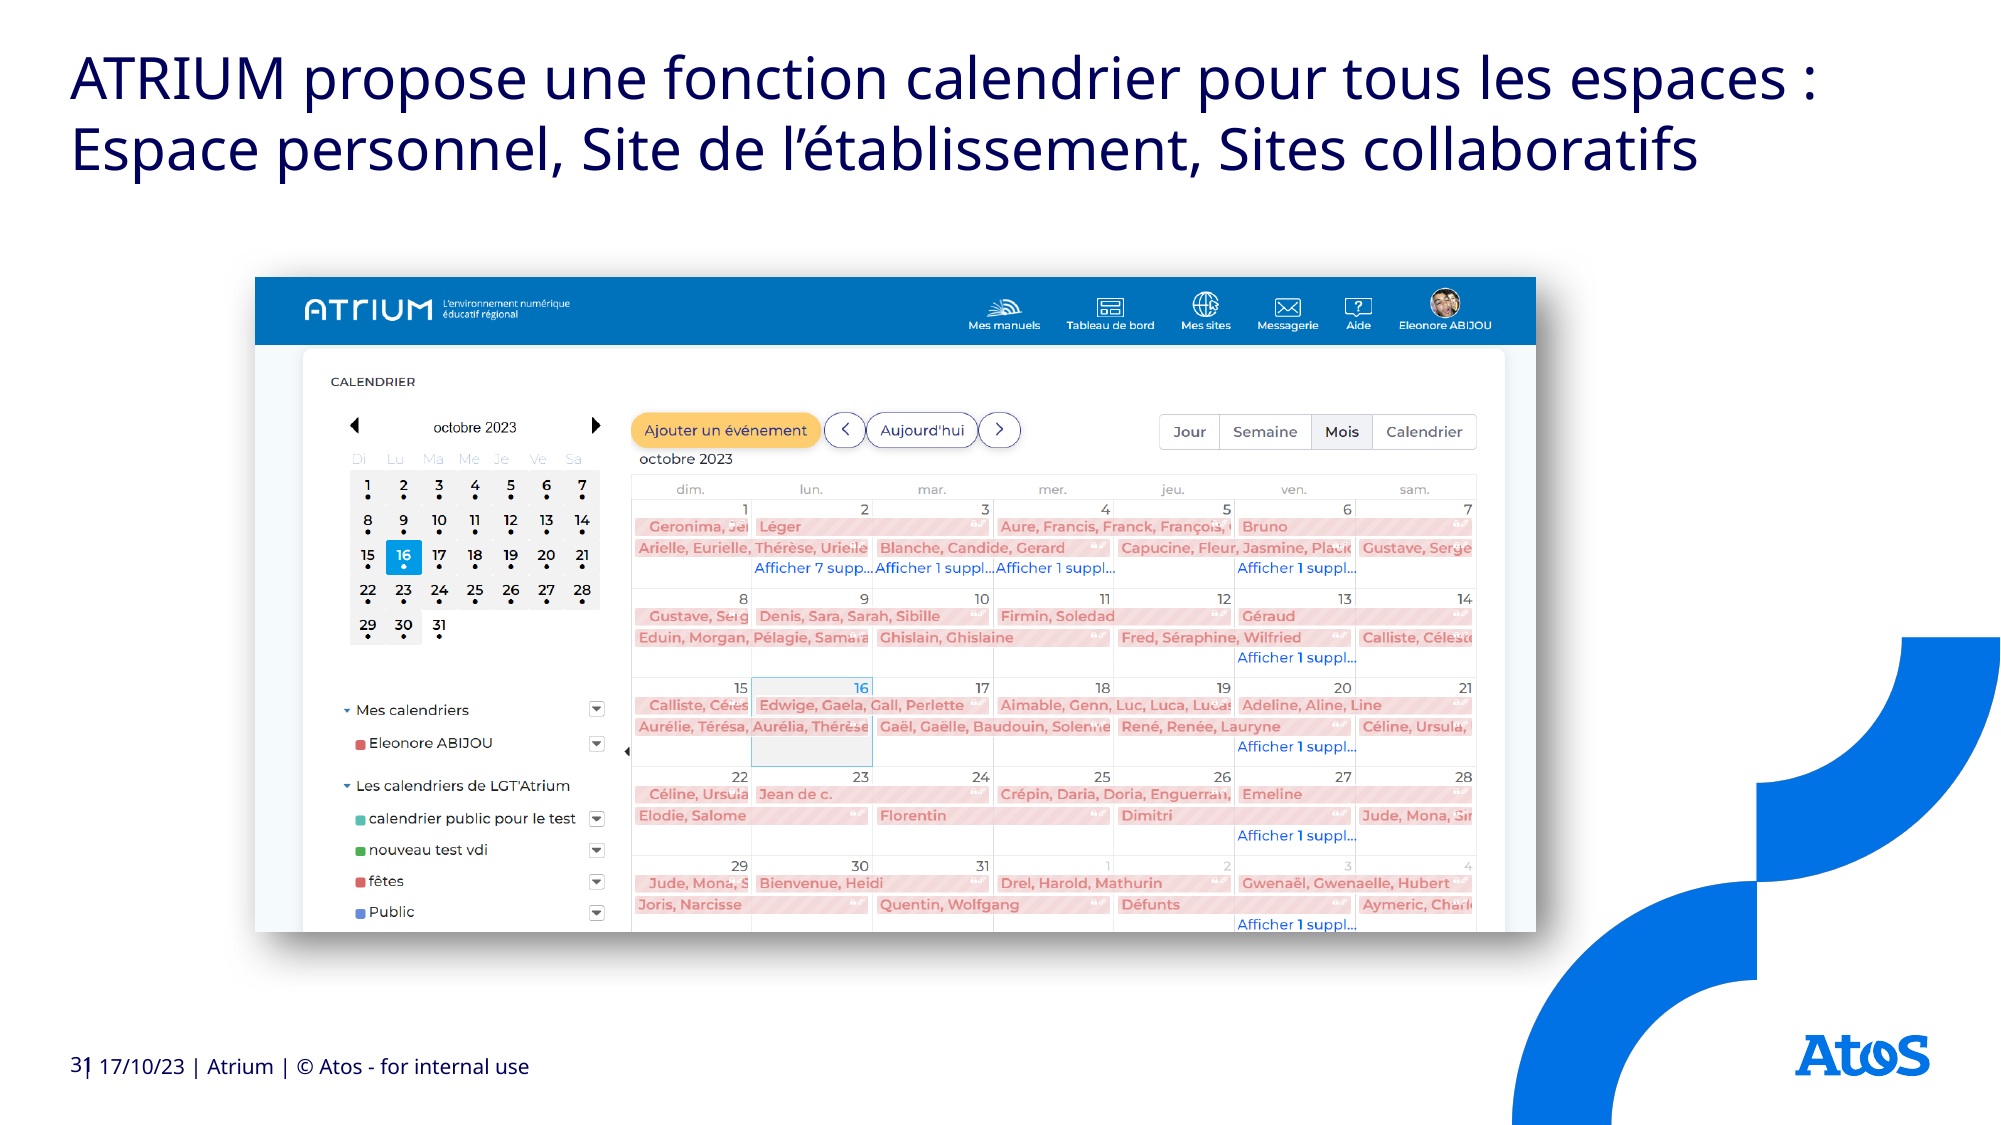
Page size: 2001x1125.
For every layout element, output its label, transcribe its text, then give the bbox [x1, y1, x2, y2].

title ATRIUM propose une fonction calendrier pour tous les espaces : Espace personnel, Site de l’établissement, Sites collaboratifs [70, 41, 1931, 192]
slide_number 31 [70, 1053, 97, 1079]
picture [1512, 638, 2000, 1125]
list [254, 277, 1536, 932]
